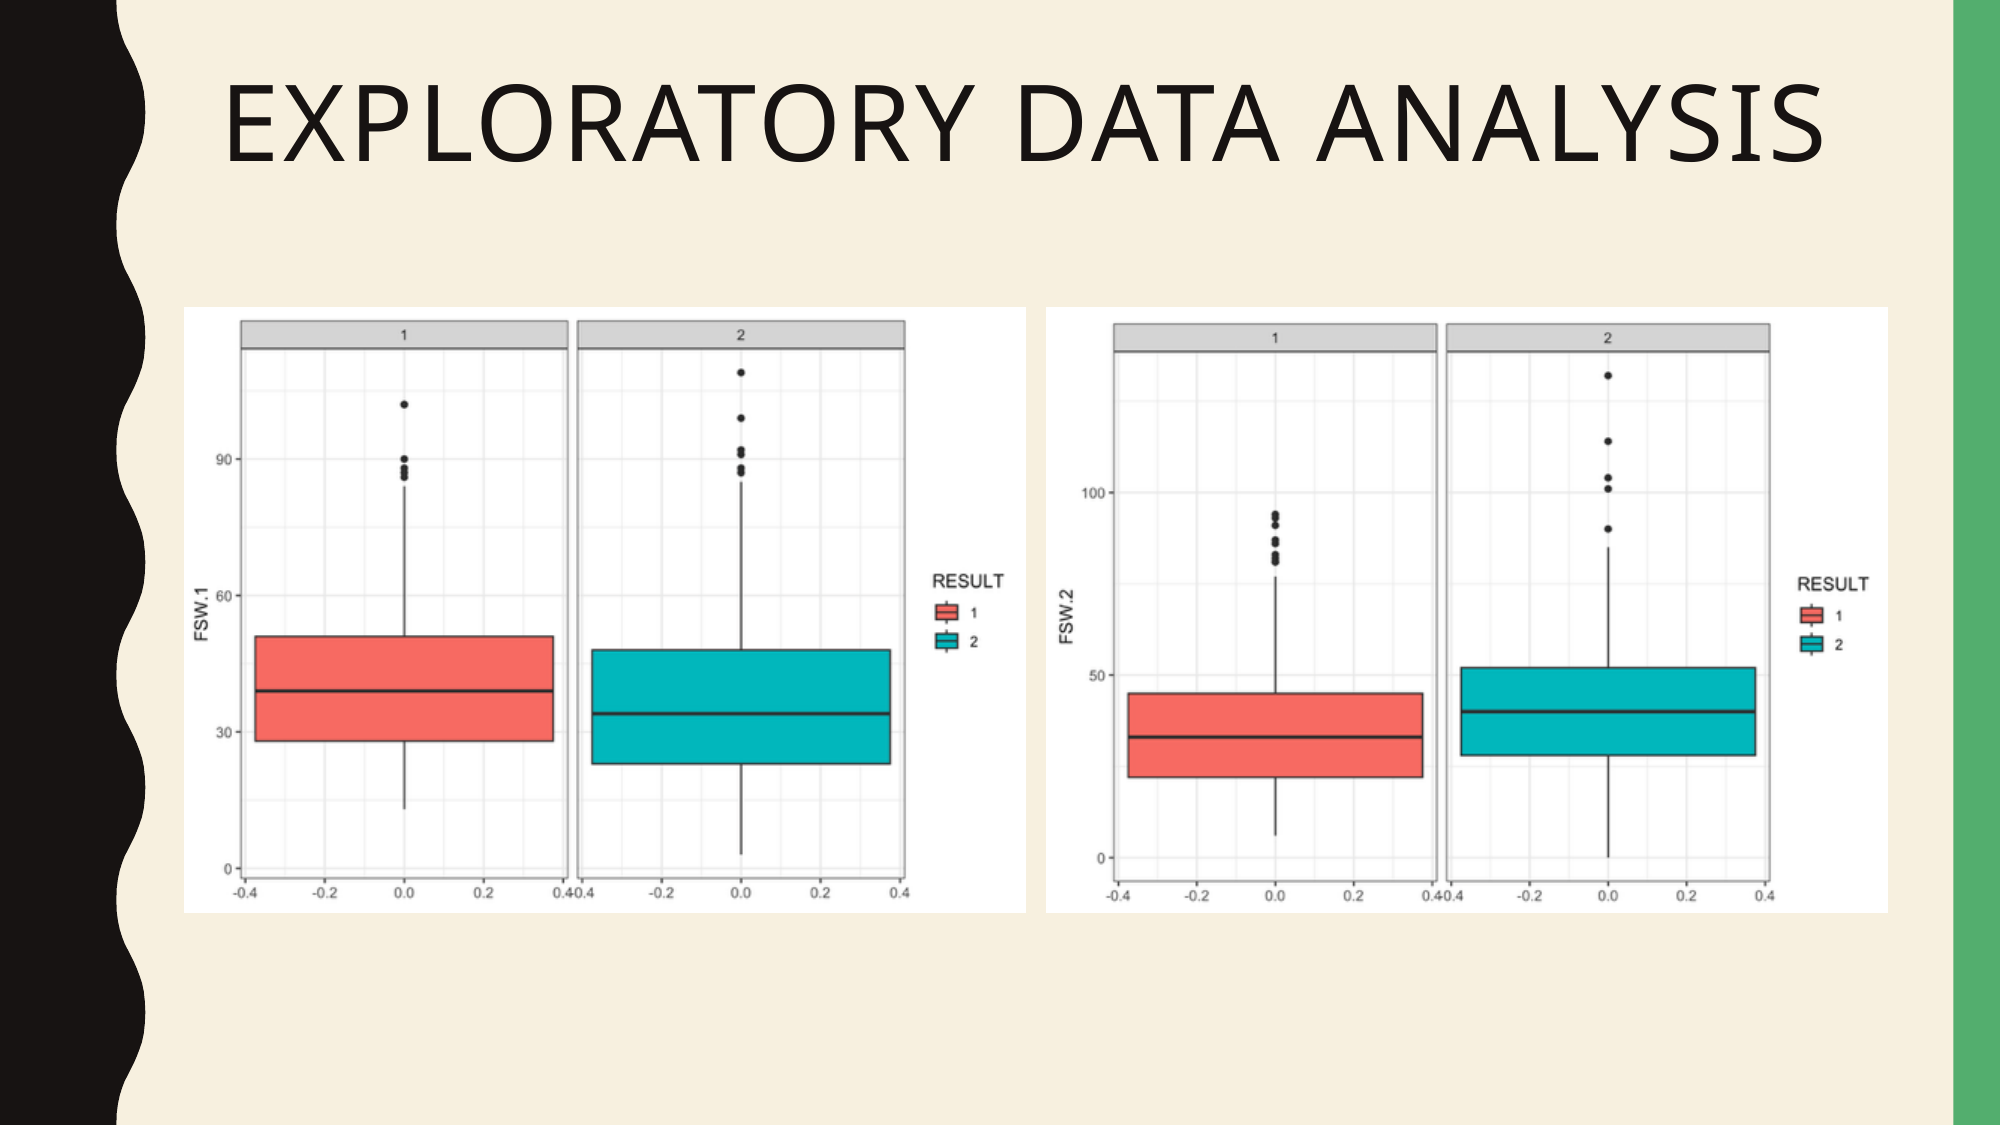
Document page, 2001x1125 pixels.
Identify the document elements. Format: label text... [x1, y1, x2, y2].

picture [184, 307, 1026, 913]
title Exploratory Data analysIs [205, 62, 1875, 308]
picture [1046, 307, 1888, 913]
